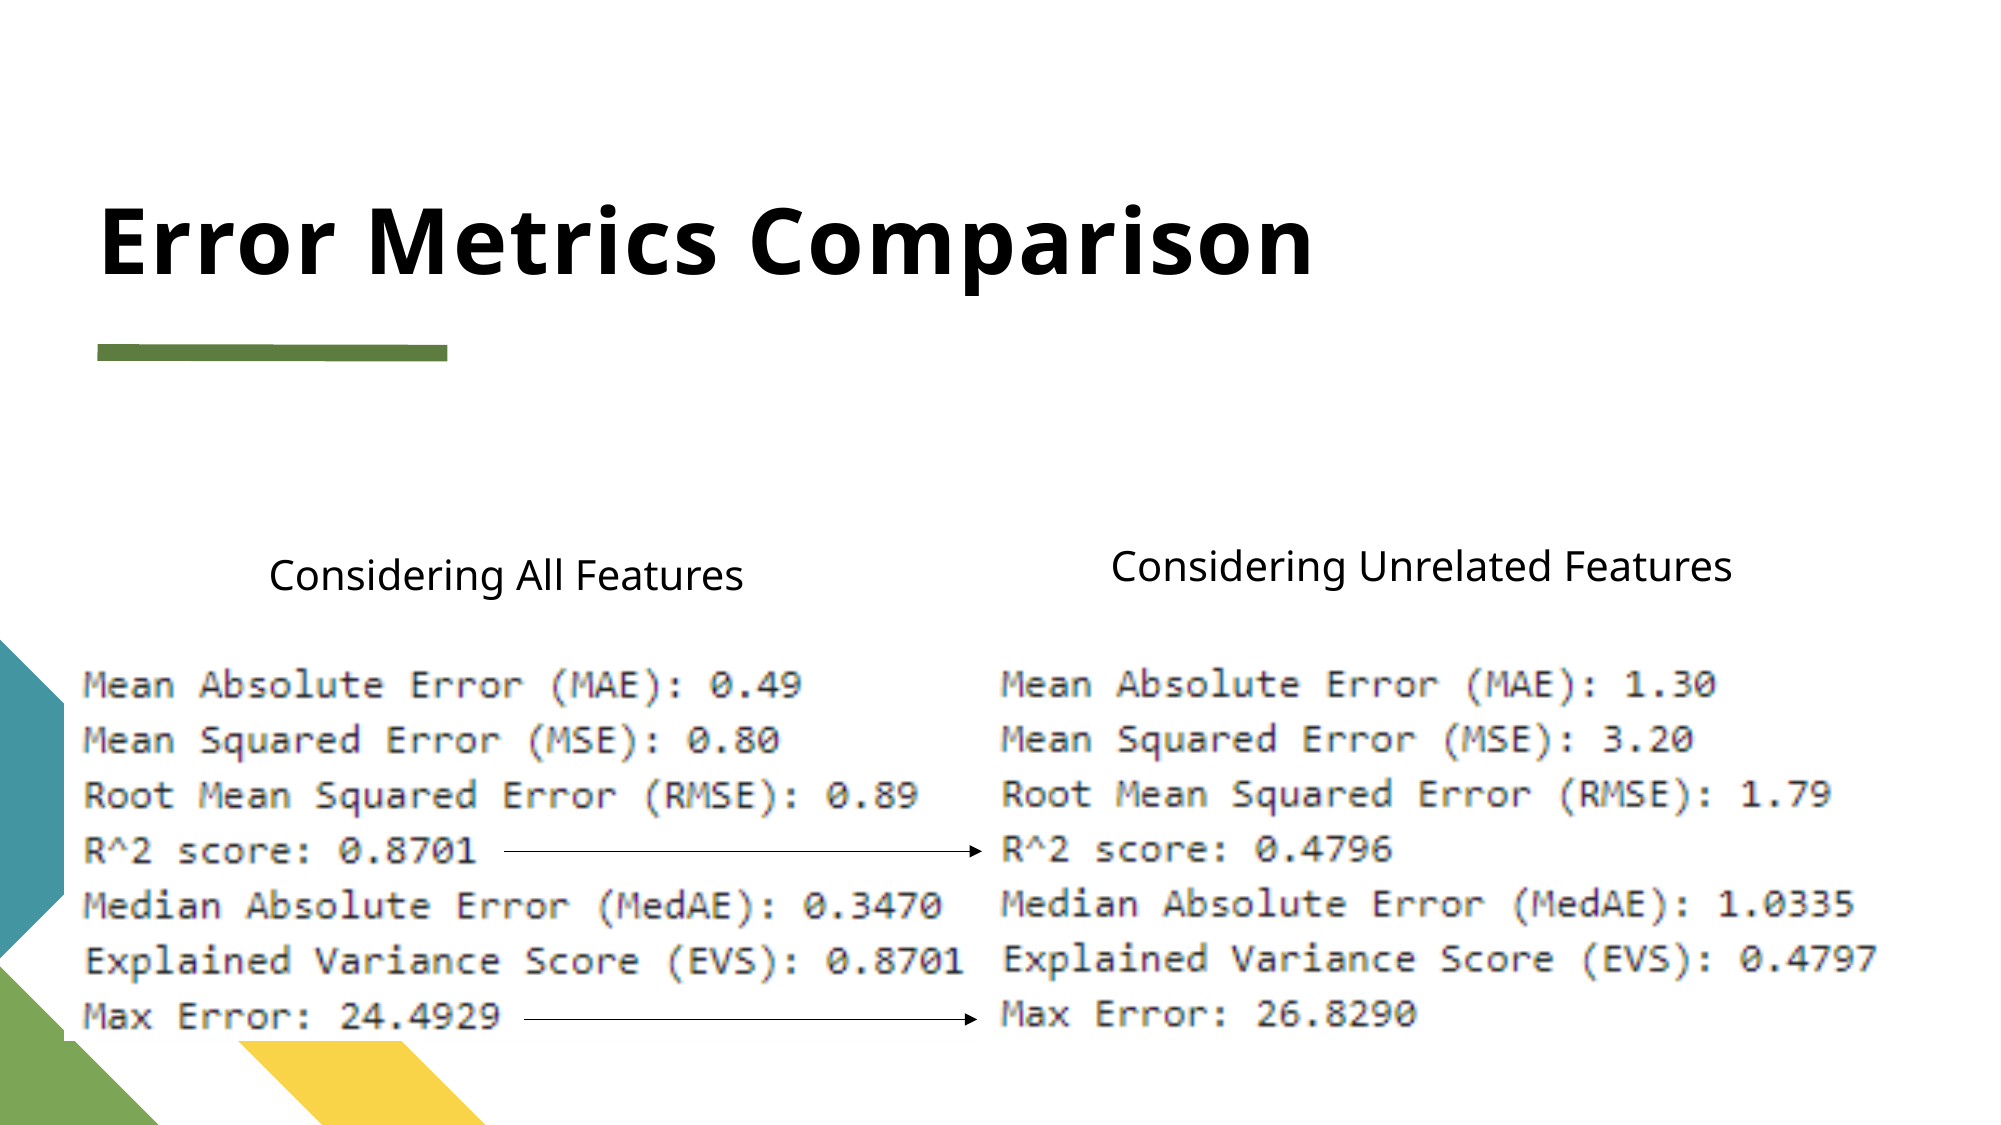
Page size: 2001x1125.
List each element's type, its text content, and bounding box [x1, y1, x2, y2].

text_box Considering Unrelated Features [923, 532, 1921, 597]
title Error Metrics Comparison [97, 16, 1882, 293]
picture [981, 656, 1903, 1047]
list Considering All Features [64, 516, 950, 650]
picture [63, 650, 978, 1041]
